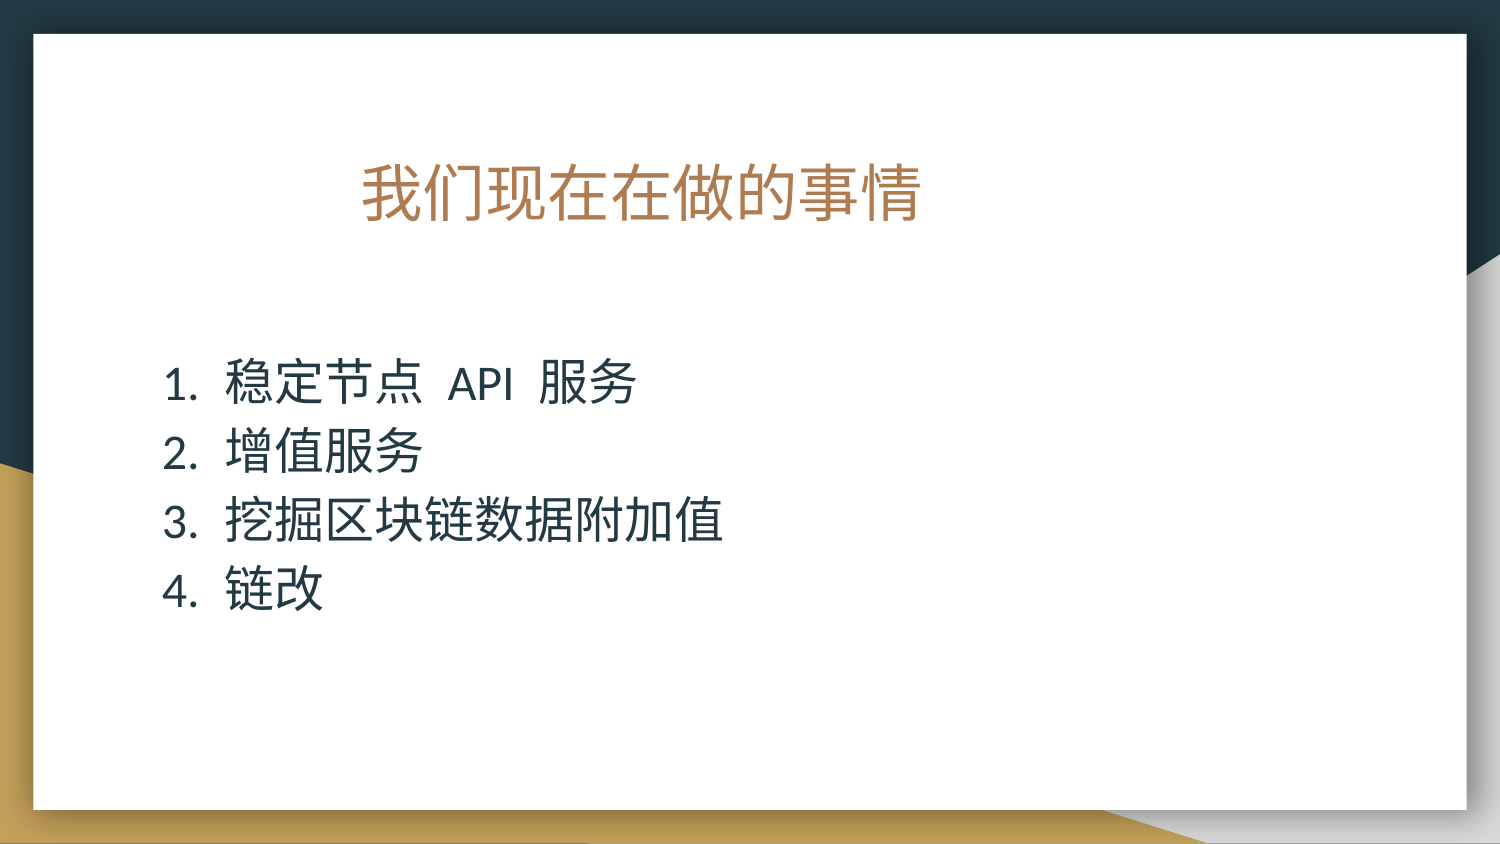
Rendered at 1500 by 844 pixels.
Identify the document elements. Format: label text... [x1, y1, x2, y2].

list 稳定节点 API 服务 增值服务 挖掘区块链数据附加值 链改 [134, 326, 1366, 729]
title 我们现在在做的事情 [134, 138, 1366, 296]
